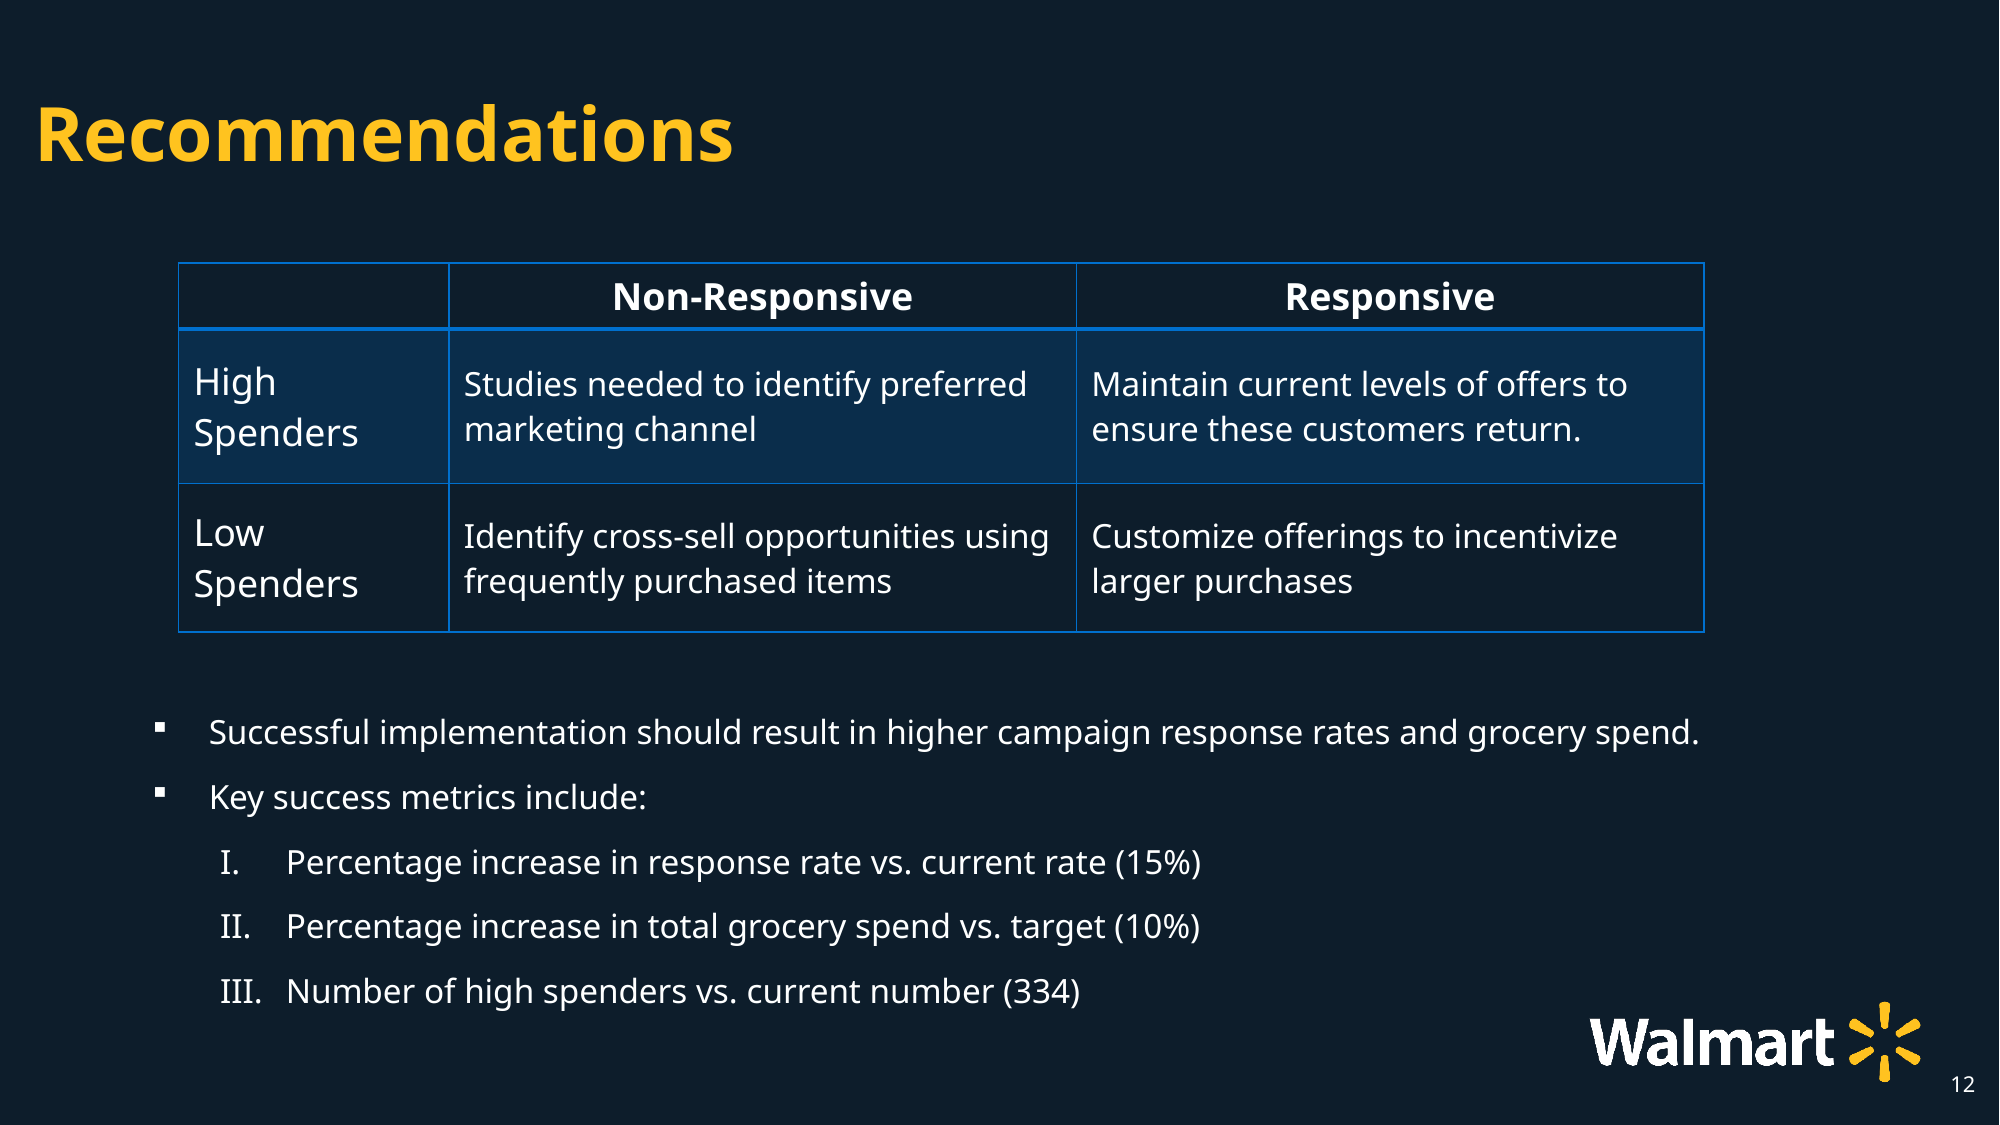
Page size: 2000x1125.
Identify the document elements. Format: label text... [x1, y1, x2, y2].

text_box Recommendations [19, 37, 997, 225]
table_cell Studies needed to identify preferred marketing channel [450, 331, 1076, 483]
table_cell High Spenders [179, 331, 448, 483]
text_box 12 [1951, 1063, 1991, 1105]
table_cell Customize offerings to incentivize larger purchases [1077, 484, 1703, 631]
table_header [179, 264, 448, 327]
text_box Successful implementation should result in higher campaign response rates and grocery spend. Key success metrics include: Percentage increase in response rate vs. current rate (15%) Percentage increase in total grocery spend vs. target (10%) Number of high spenders vs. current number (334) [137, 692, 1863, 1061]
table_header Responsive [1077, 264, 1703, 327]
table_cell Maintain current levels of offers to ensure these customers return. [1077, 331, 1703, 483]
picture [1561, 974, 1947, 1109]
table_cell Low Spenders [179, 484, 448, 631]
table_cell Identify cross-sell opportunities using frequently purchased items [450, 484, 1076, 631]
table_header Non-Responsive [450, 264, 1076, 327]
